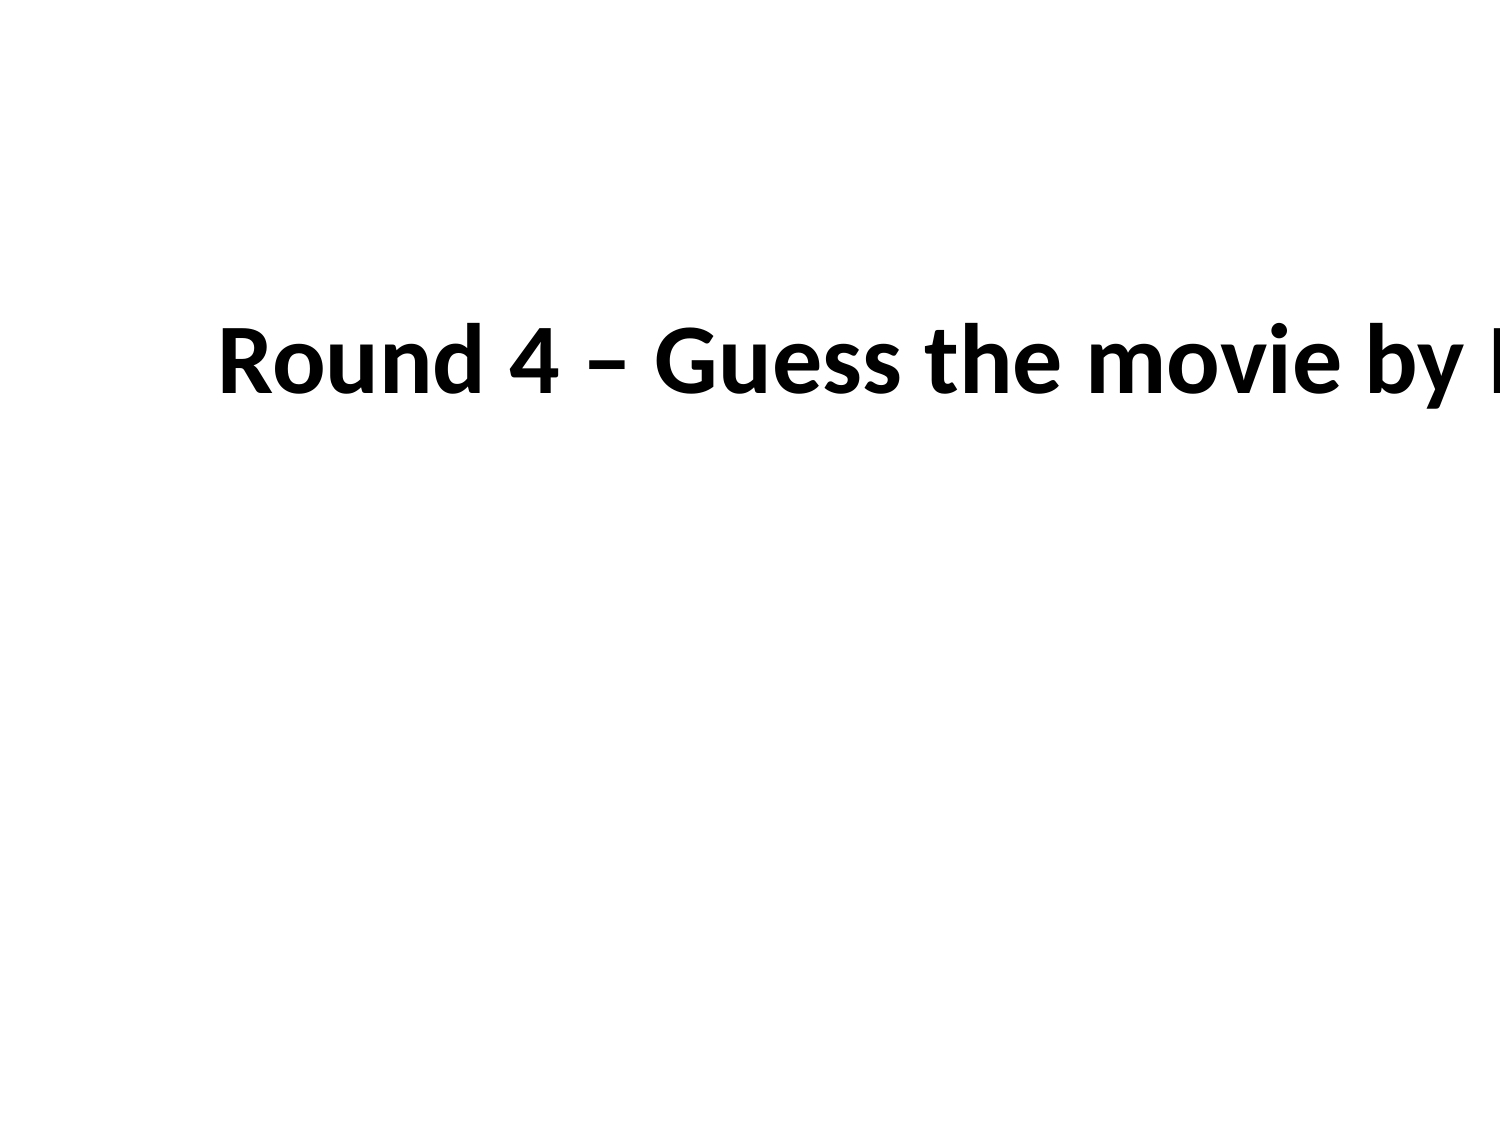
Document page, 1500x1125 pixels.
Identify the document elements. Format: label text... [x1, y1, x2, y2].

list Round 4 – Guess the movie by Images [137, 299, 1500, 1014]
